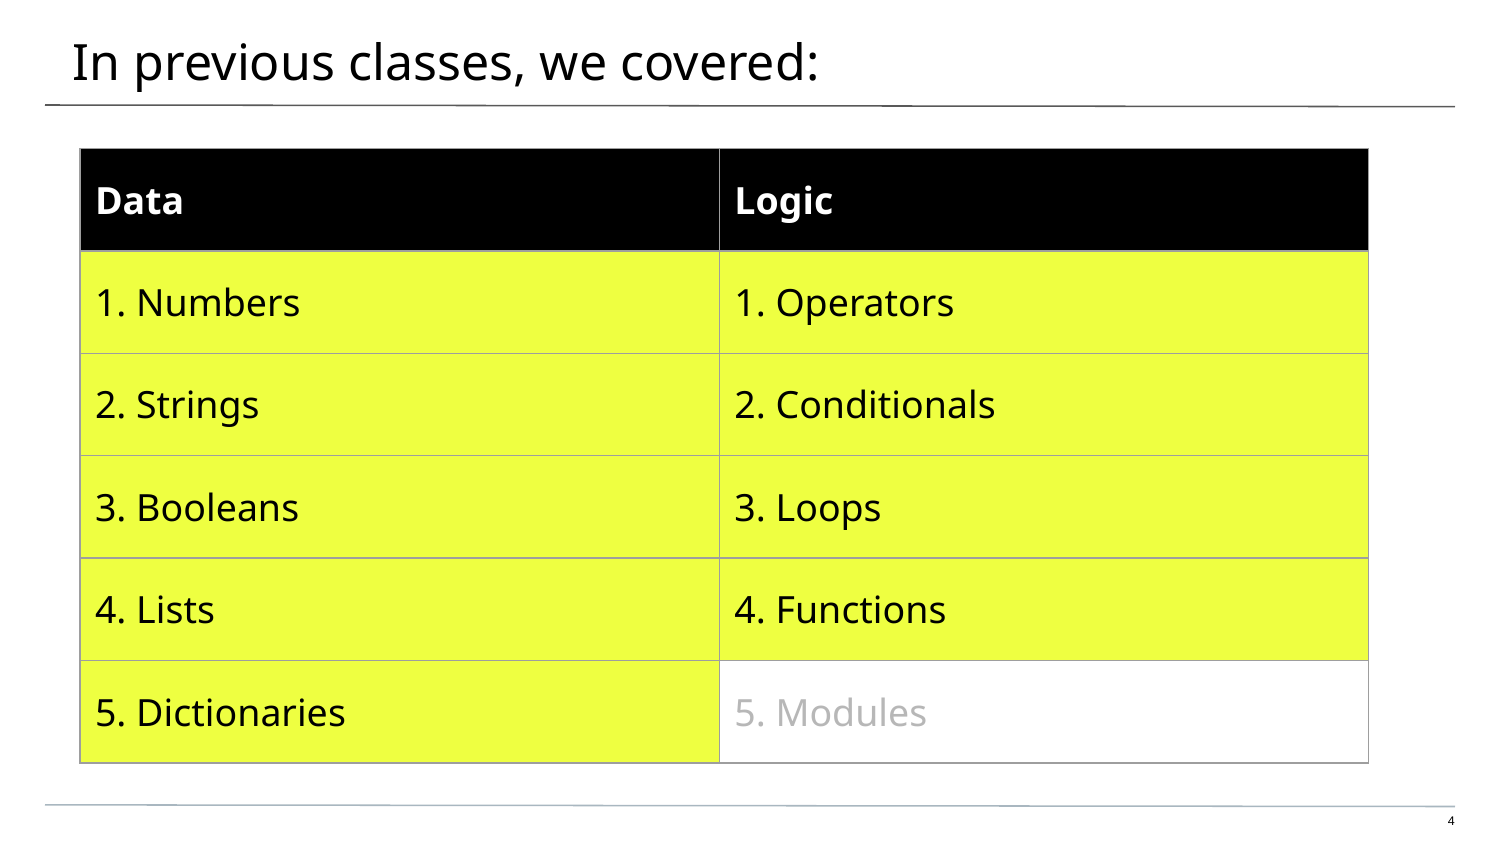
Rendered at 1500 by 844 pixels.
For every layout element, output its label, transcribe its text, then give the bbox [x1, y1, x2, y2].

table_cell 2. Strings [81, 354, 719, 455]
table_header Data [81, 149, 719, 250]
table_cell 5. Modules [720, 661, 1368, 762]
table_cell 1. Numbers [81, 252, 719, 353]
table_cell 3. Booleans [81, 456, 719, 557]
table_cell 1. Operators [720, 252, 1368, 353]
table_cell 4. Lists [81, 559, 719, 660]
slide_number ‹#› [1412, 813, 1455, 831]
table_cell 3. Loops [720, 456, 1368, 557]
table_cell 4. Functions [720, 559, 1368, 660]
table_header Logic [720, 149, 1368, 250]
table_cell 2. Conditionals [720, 354, 1368, 455]
title In previous classes, we covered: [0, 0, 1500, 88]
table_cell 5. Dictionaries [81, 661, 719, 762]
